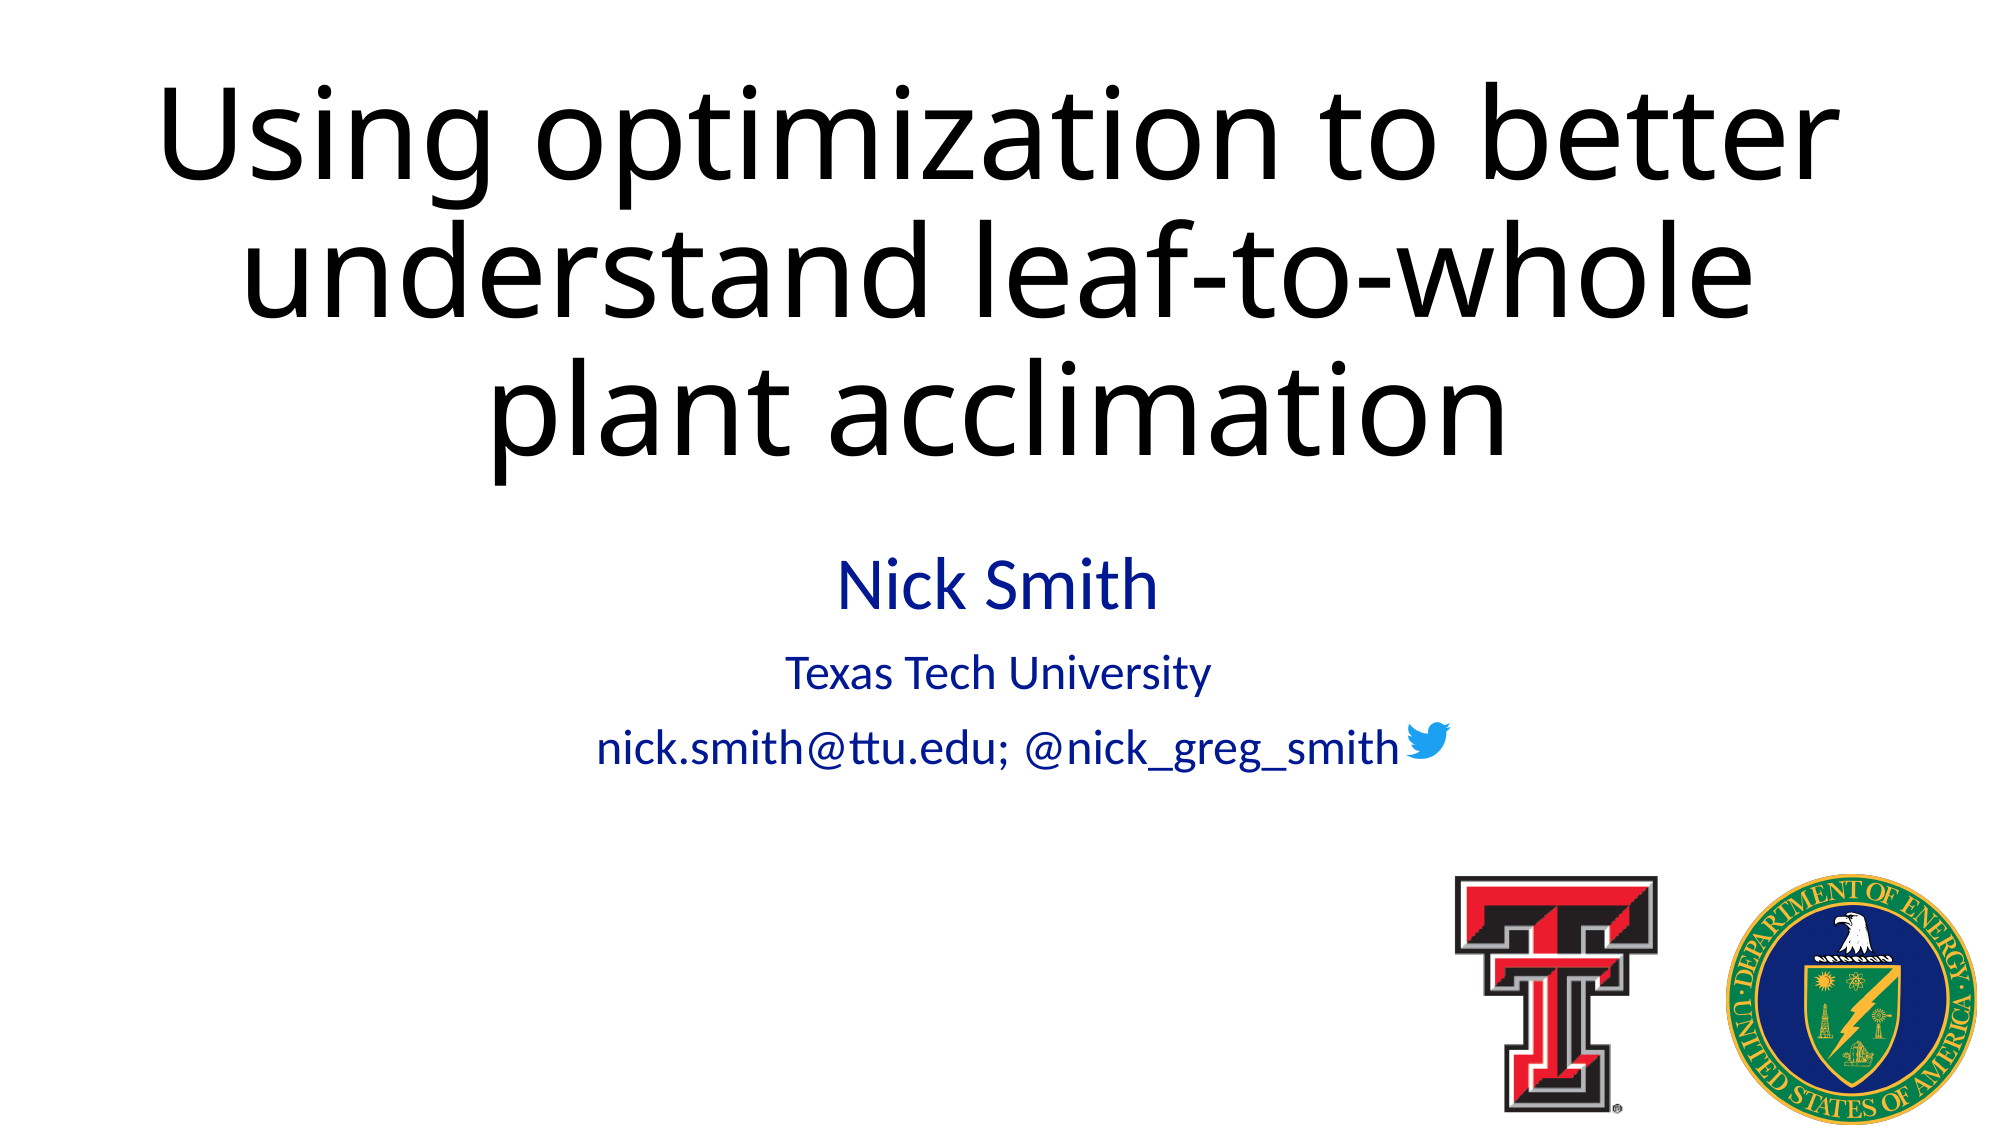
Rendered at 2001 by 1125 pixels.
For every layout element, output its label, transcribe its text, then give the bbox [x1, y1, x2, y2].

title Using optimization to better understand leaf-to-whole plant acclimation [89, 58, 1908, 491]
picture [1428, 855, 1693, 1125]
subtitle Nick Smith Texas Tech University nick.smith@ttu.edu; @nick_greg_smith [248, 537, 1749, 809]
picture [1406, 722, 1451, 759]
picture [1726, 874, 1977, 1125]
